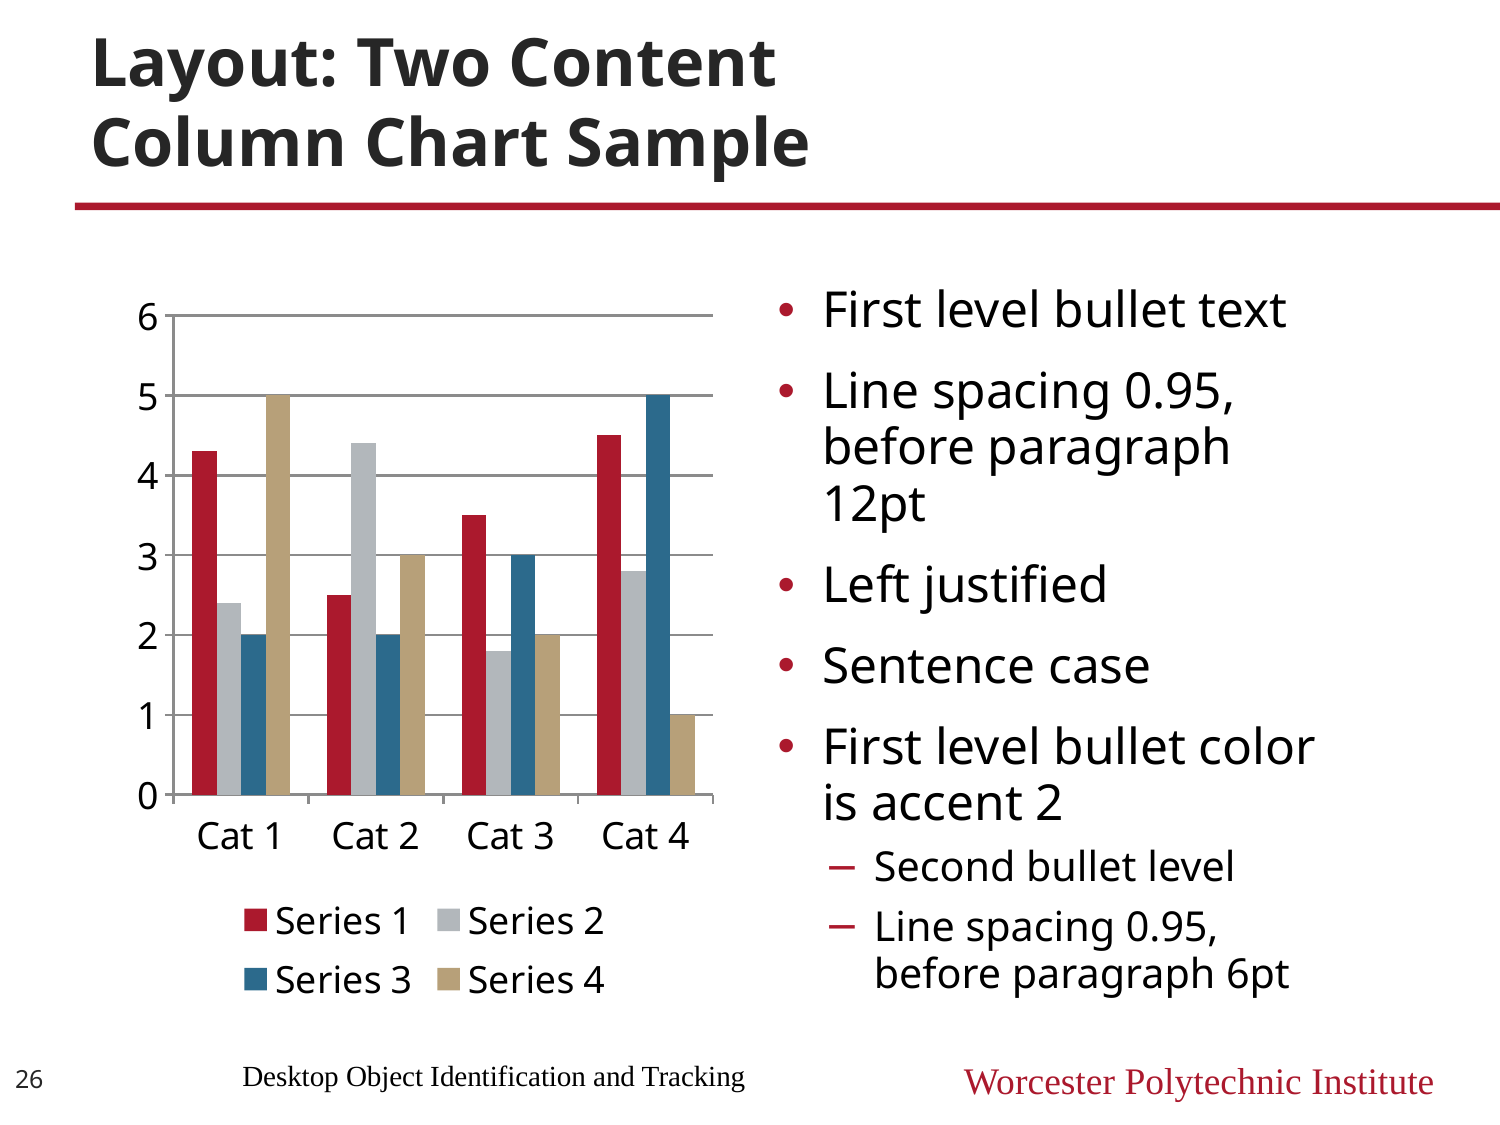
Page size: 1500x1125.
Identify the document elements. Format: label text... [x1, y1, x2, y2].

slide_number 26 [0, 1047, 75, 1113]
chart [124, 274, 726, 1014]
list First level bullet text Line spacing 0.95, before paragraph 12pt Left justified Sentence case First level bullet color is accent 2 Second bullet level Line spacing 0.95, before paragraph 6pt [762, 275, 1363, 1013]
title Layout: Two Content Column Chart Sample [75, 56, 1425, 188]
footer Desktop Object Identification and Tracking [75, 1050, 913, 1100]
